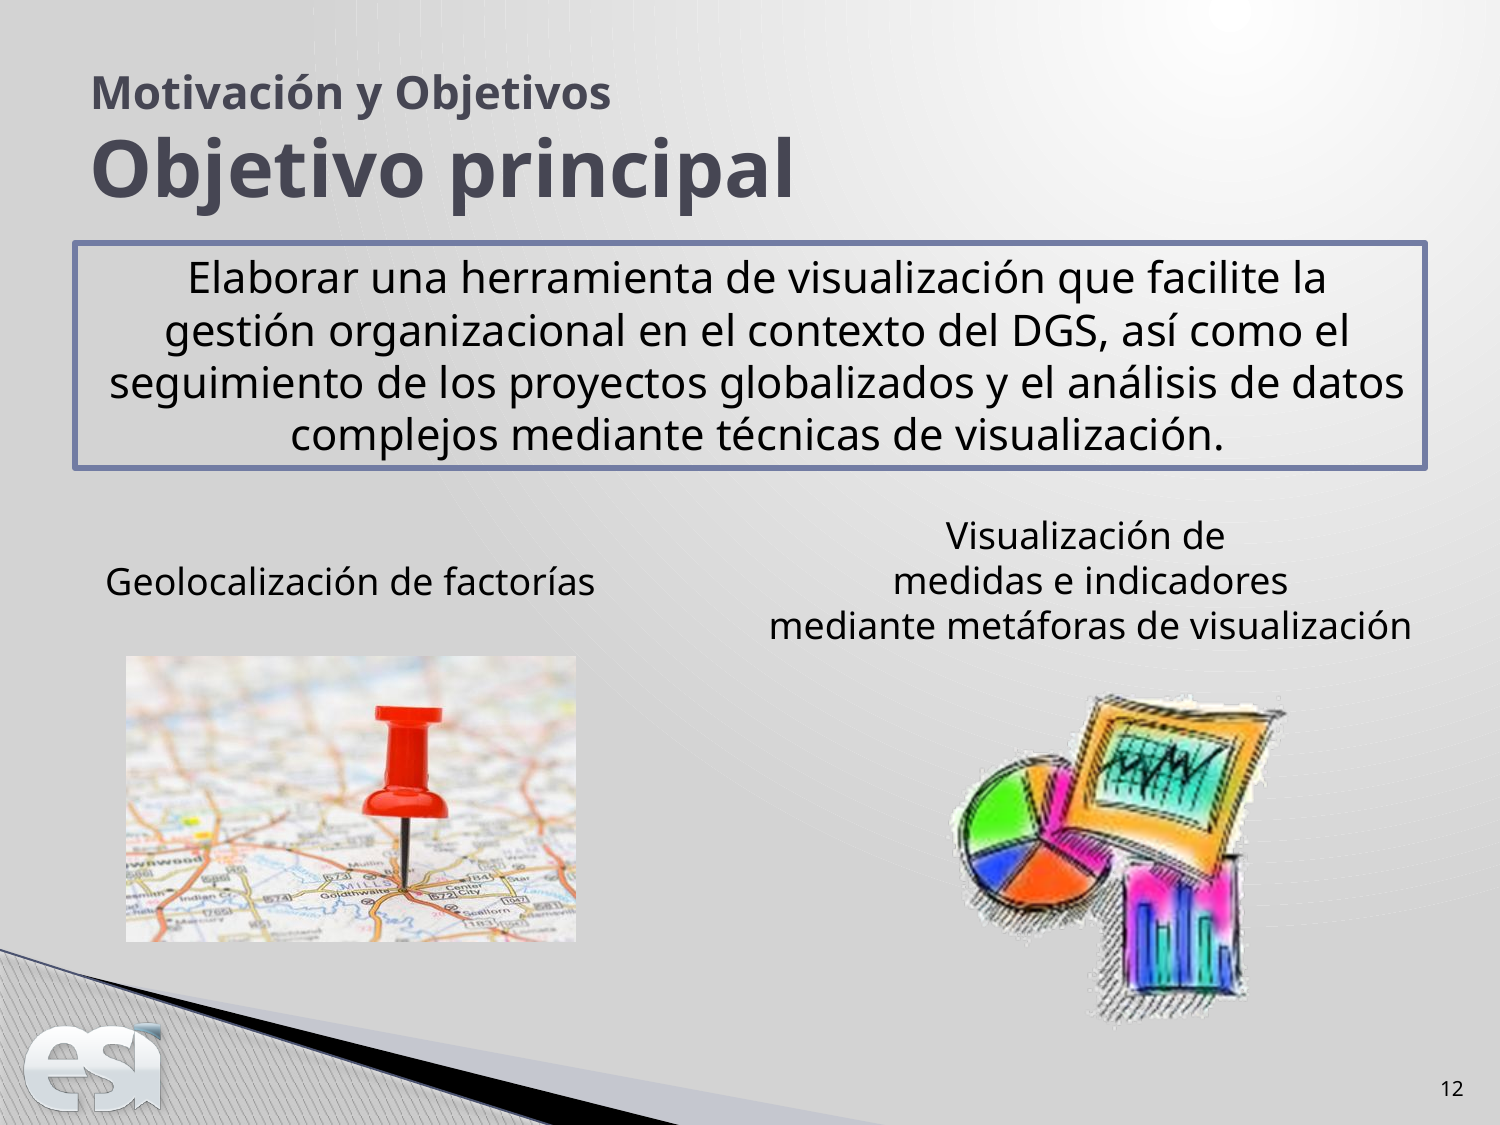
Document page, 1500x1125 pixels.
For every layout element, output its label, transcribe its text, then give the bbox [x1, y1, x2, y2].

picture [17, 1017, 172, 1116]
list Elaborar una herramienta de visualización que facilite la gestión organizacional en el contexto del DGS, así como el seguimiento de los proyectos globalizados y el análisis de datos complejos mediante técnicas de visualización. [75, 243, 1425, 468]
picture [126, 656, 576, 943]
text_box Geolocalización de factorías [90, 550, 612, 611]
text_box Visualización de medidas e indicadores mediante metáforas de visualización [753, 505, 1429, 655]
title Motivación y Objetivos Objetivo principal [75, 45, 1425, 233]
slide_number 12 [1418, 1051, 1479, 1112]
picture [904, 656, 1337, 1046]
